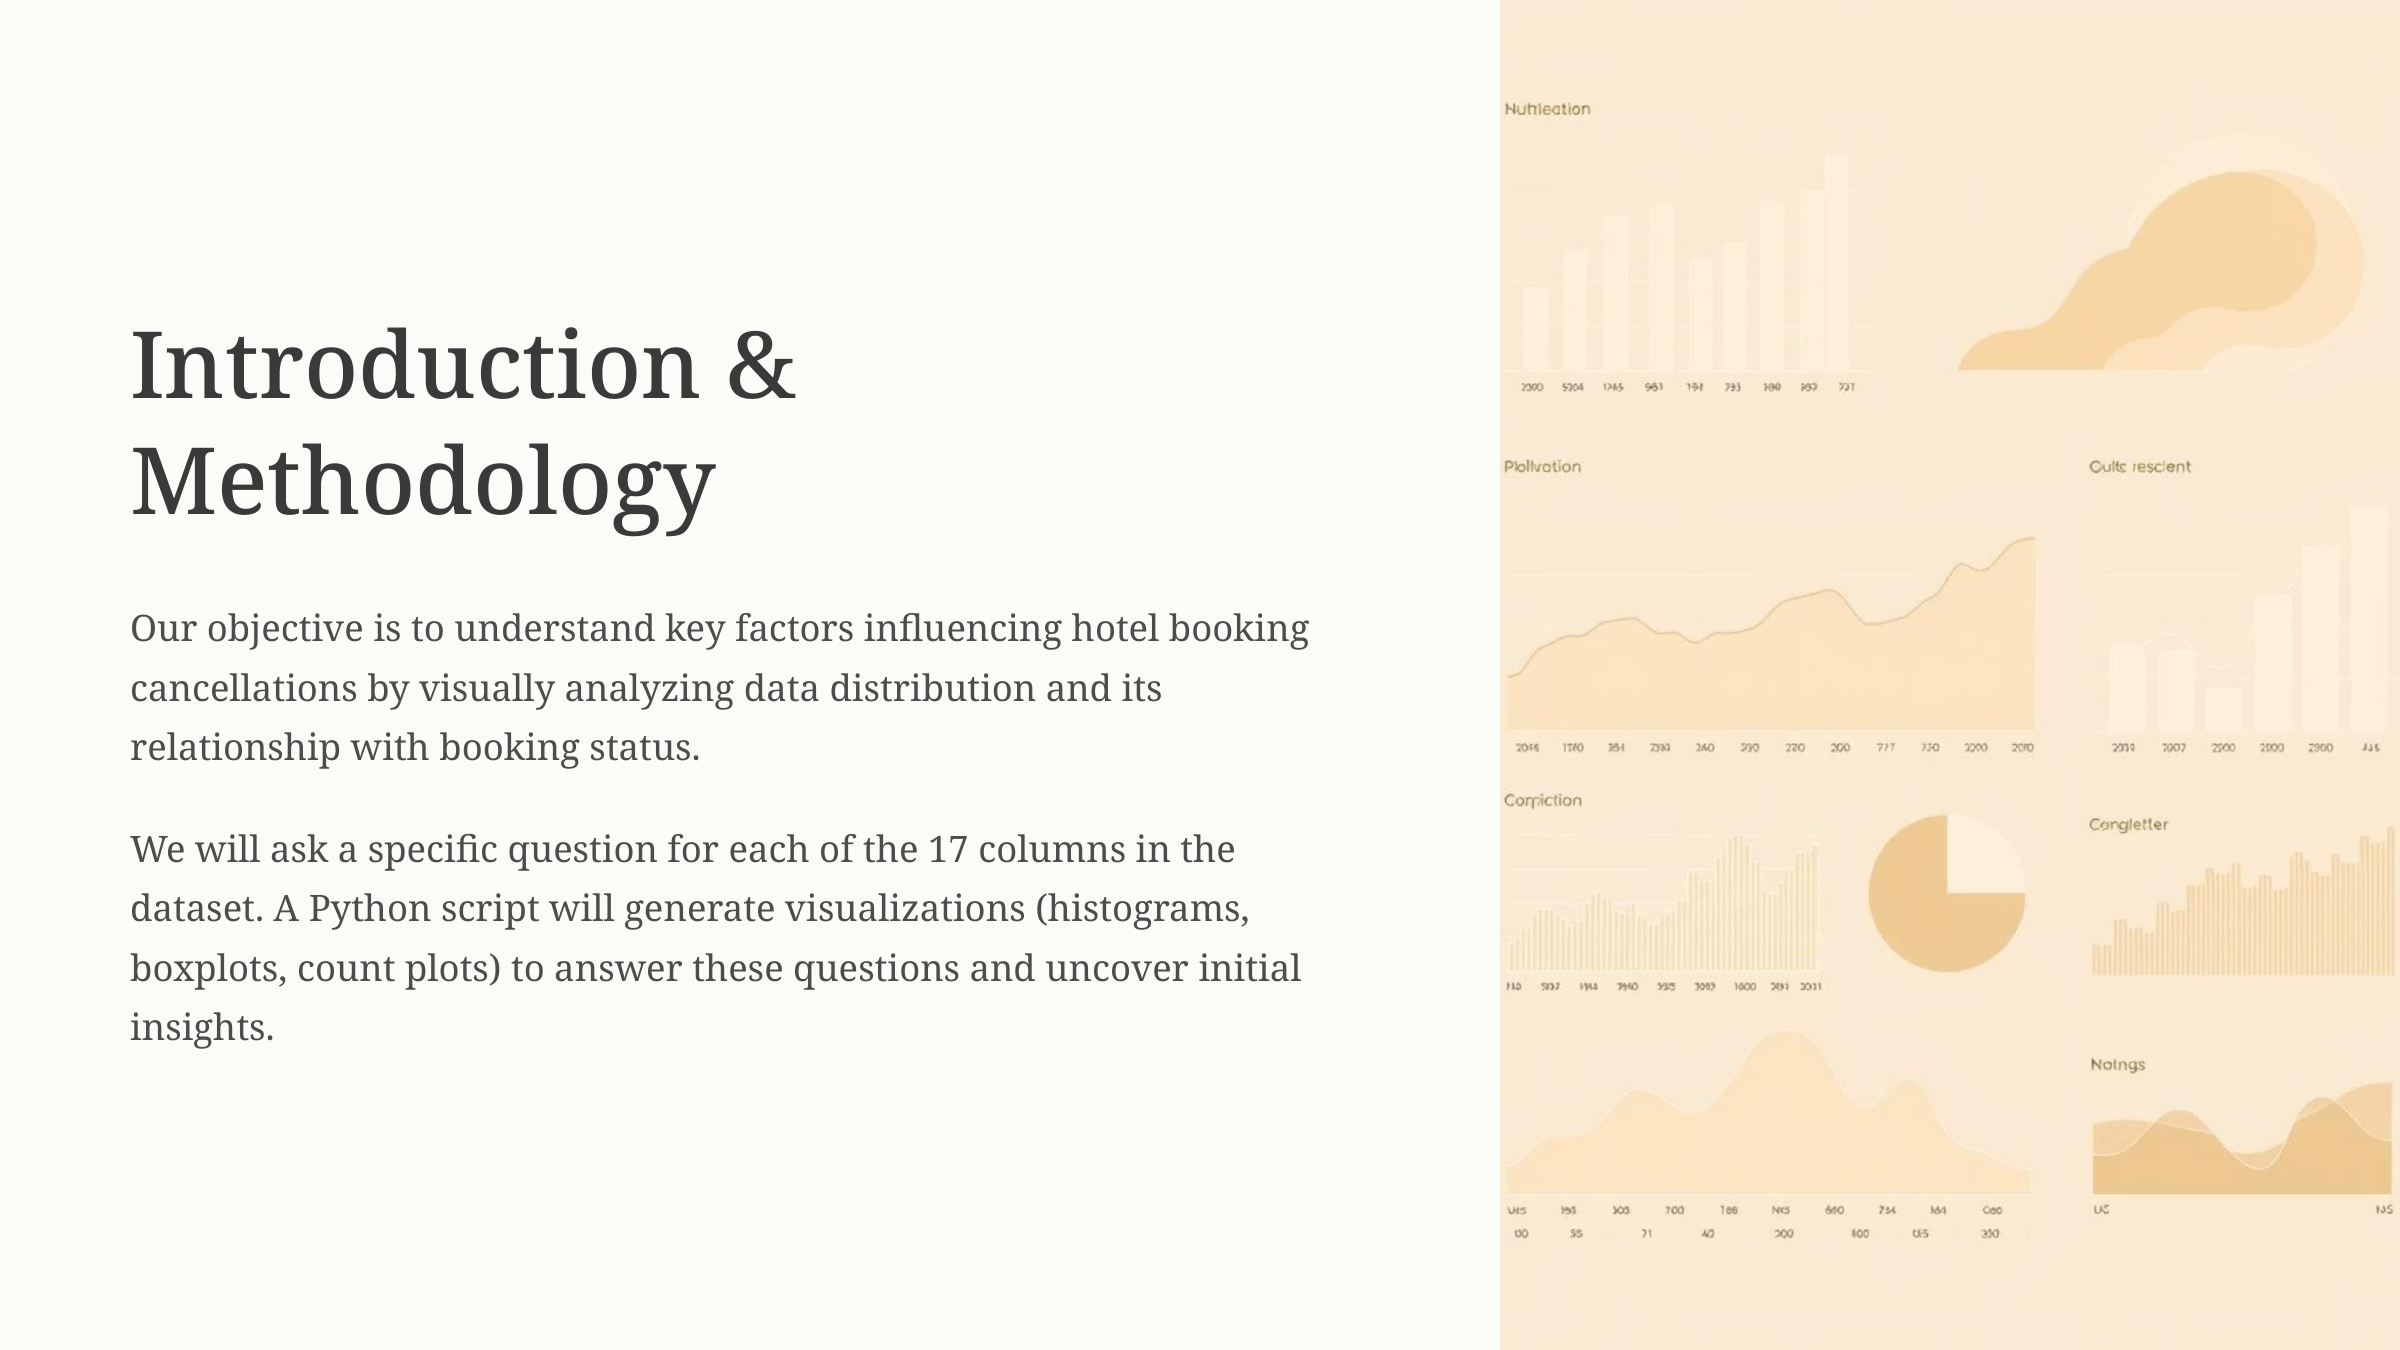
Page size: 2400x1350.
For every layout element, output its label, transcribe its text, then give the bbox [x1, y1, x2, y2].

text_box Our objective is to understand key factors influencing hotel booking cancellations by visually analyzing data distribution and its relationship with booking status. [130, 589, 1370, 769]
text_box We will ask a specific question for each of the 17 columns in the dataset. A Python script will generate visualizations (histograms, boxplots, count plots) to answer these questions and uncover initial insights. [130, 810, 1370, 1049]
text_box Introduction & Methodology [130, 301, 1370, 534]
picture [1499, 0, 2400, 1350]
